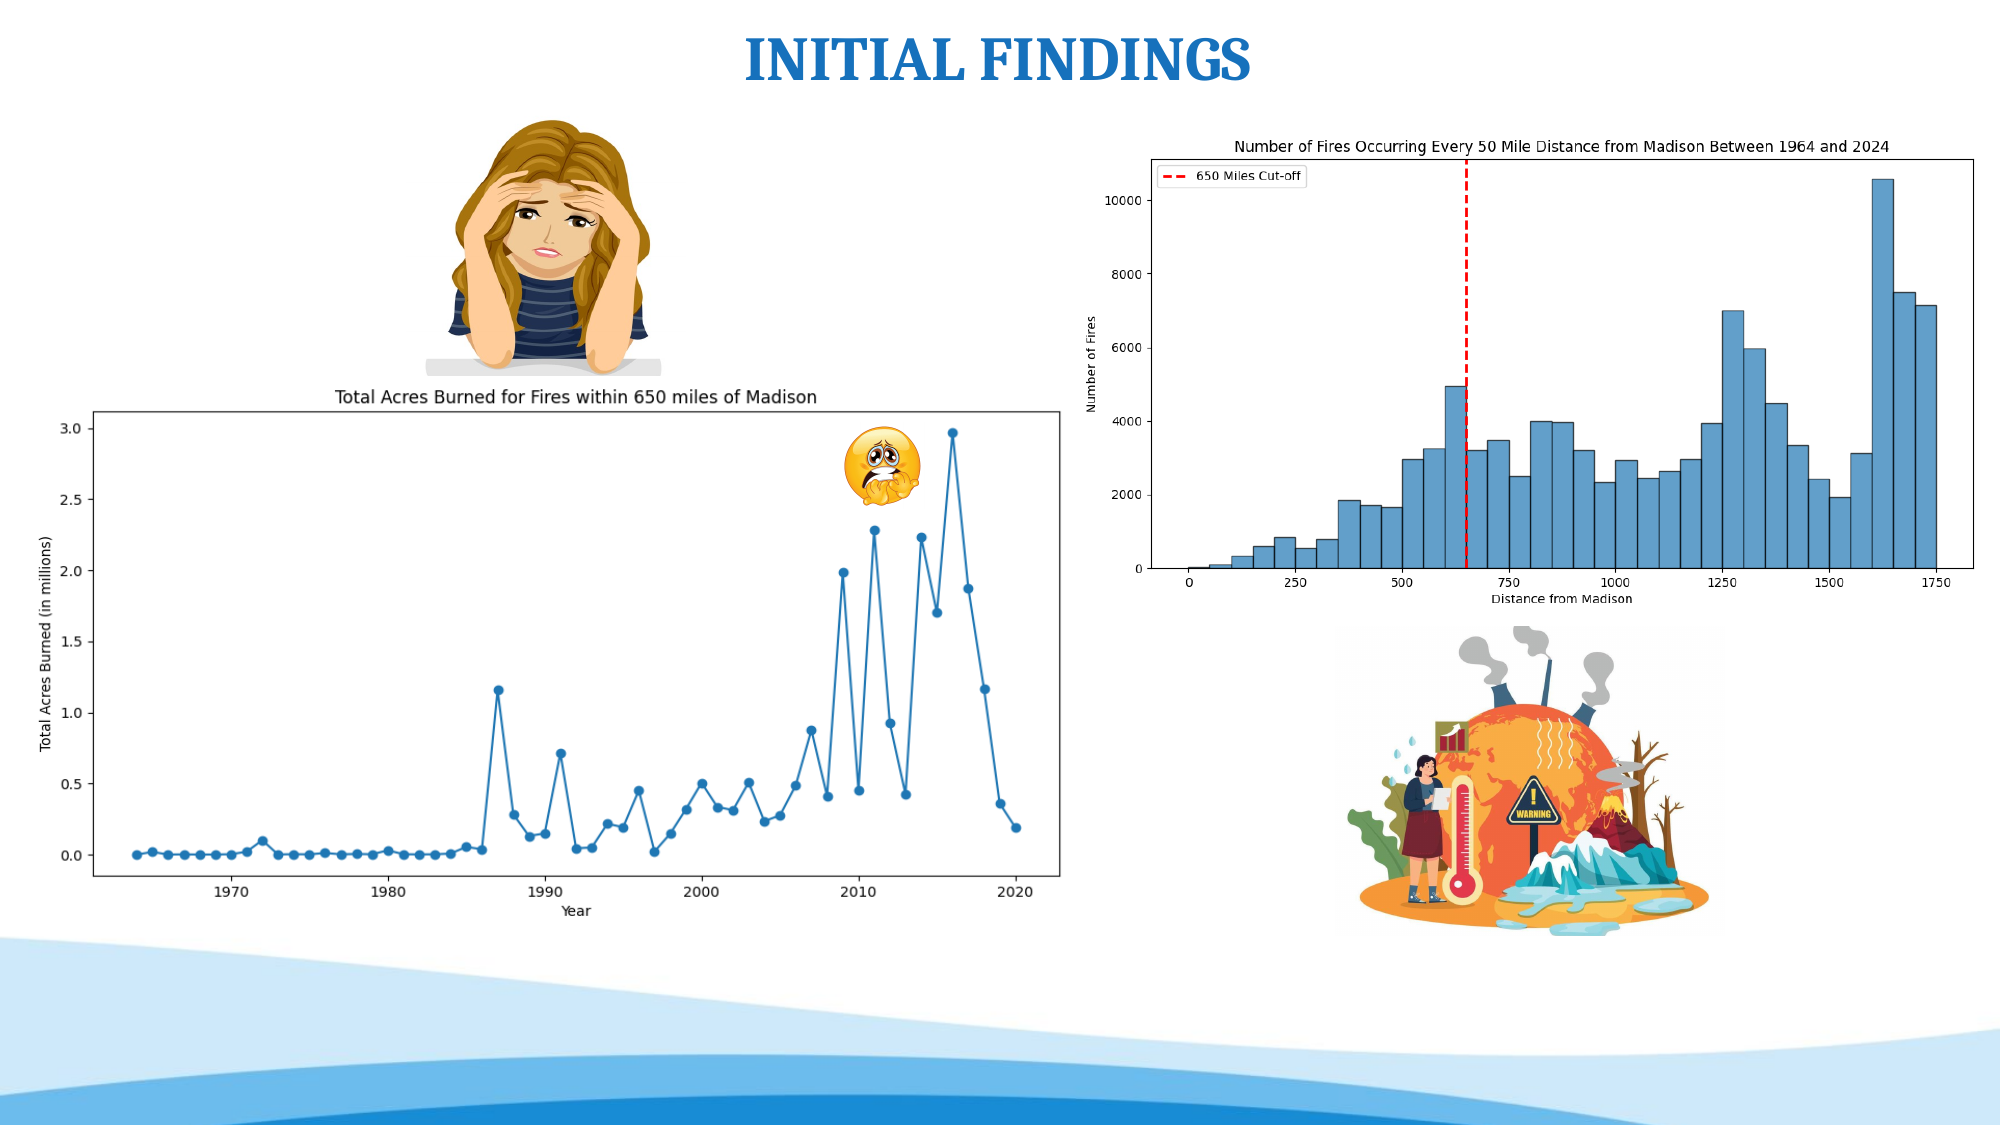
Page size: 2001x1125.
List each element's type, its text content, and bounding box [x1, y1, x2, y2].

picture [0, 107, 2000, 1125]
text_box INITIAL FINDINGS [729, 10, 1315, 101]
